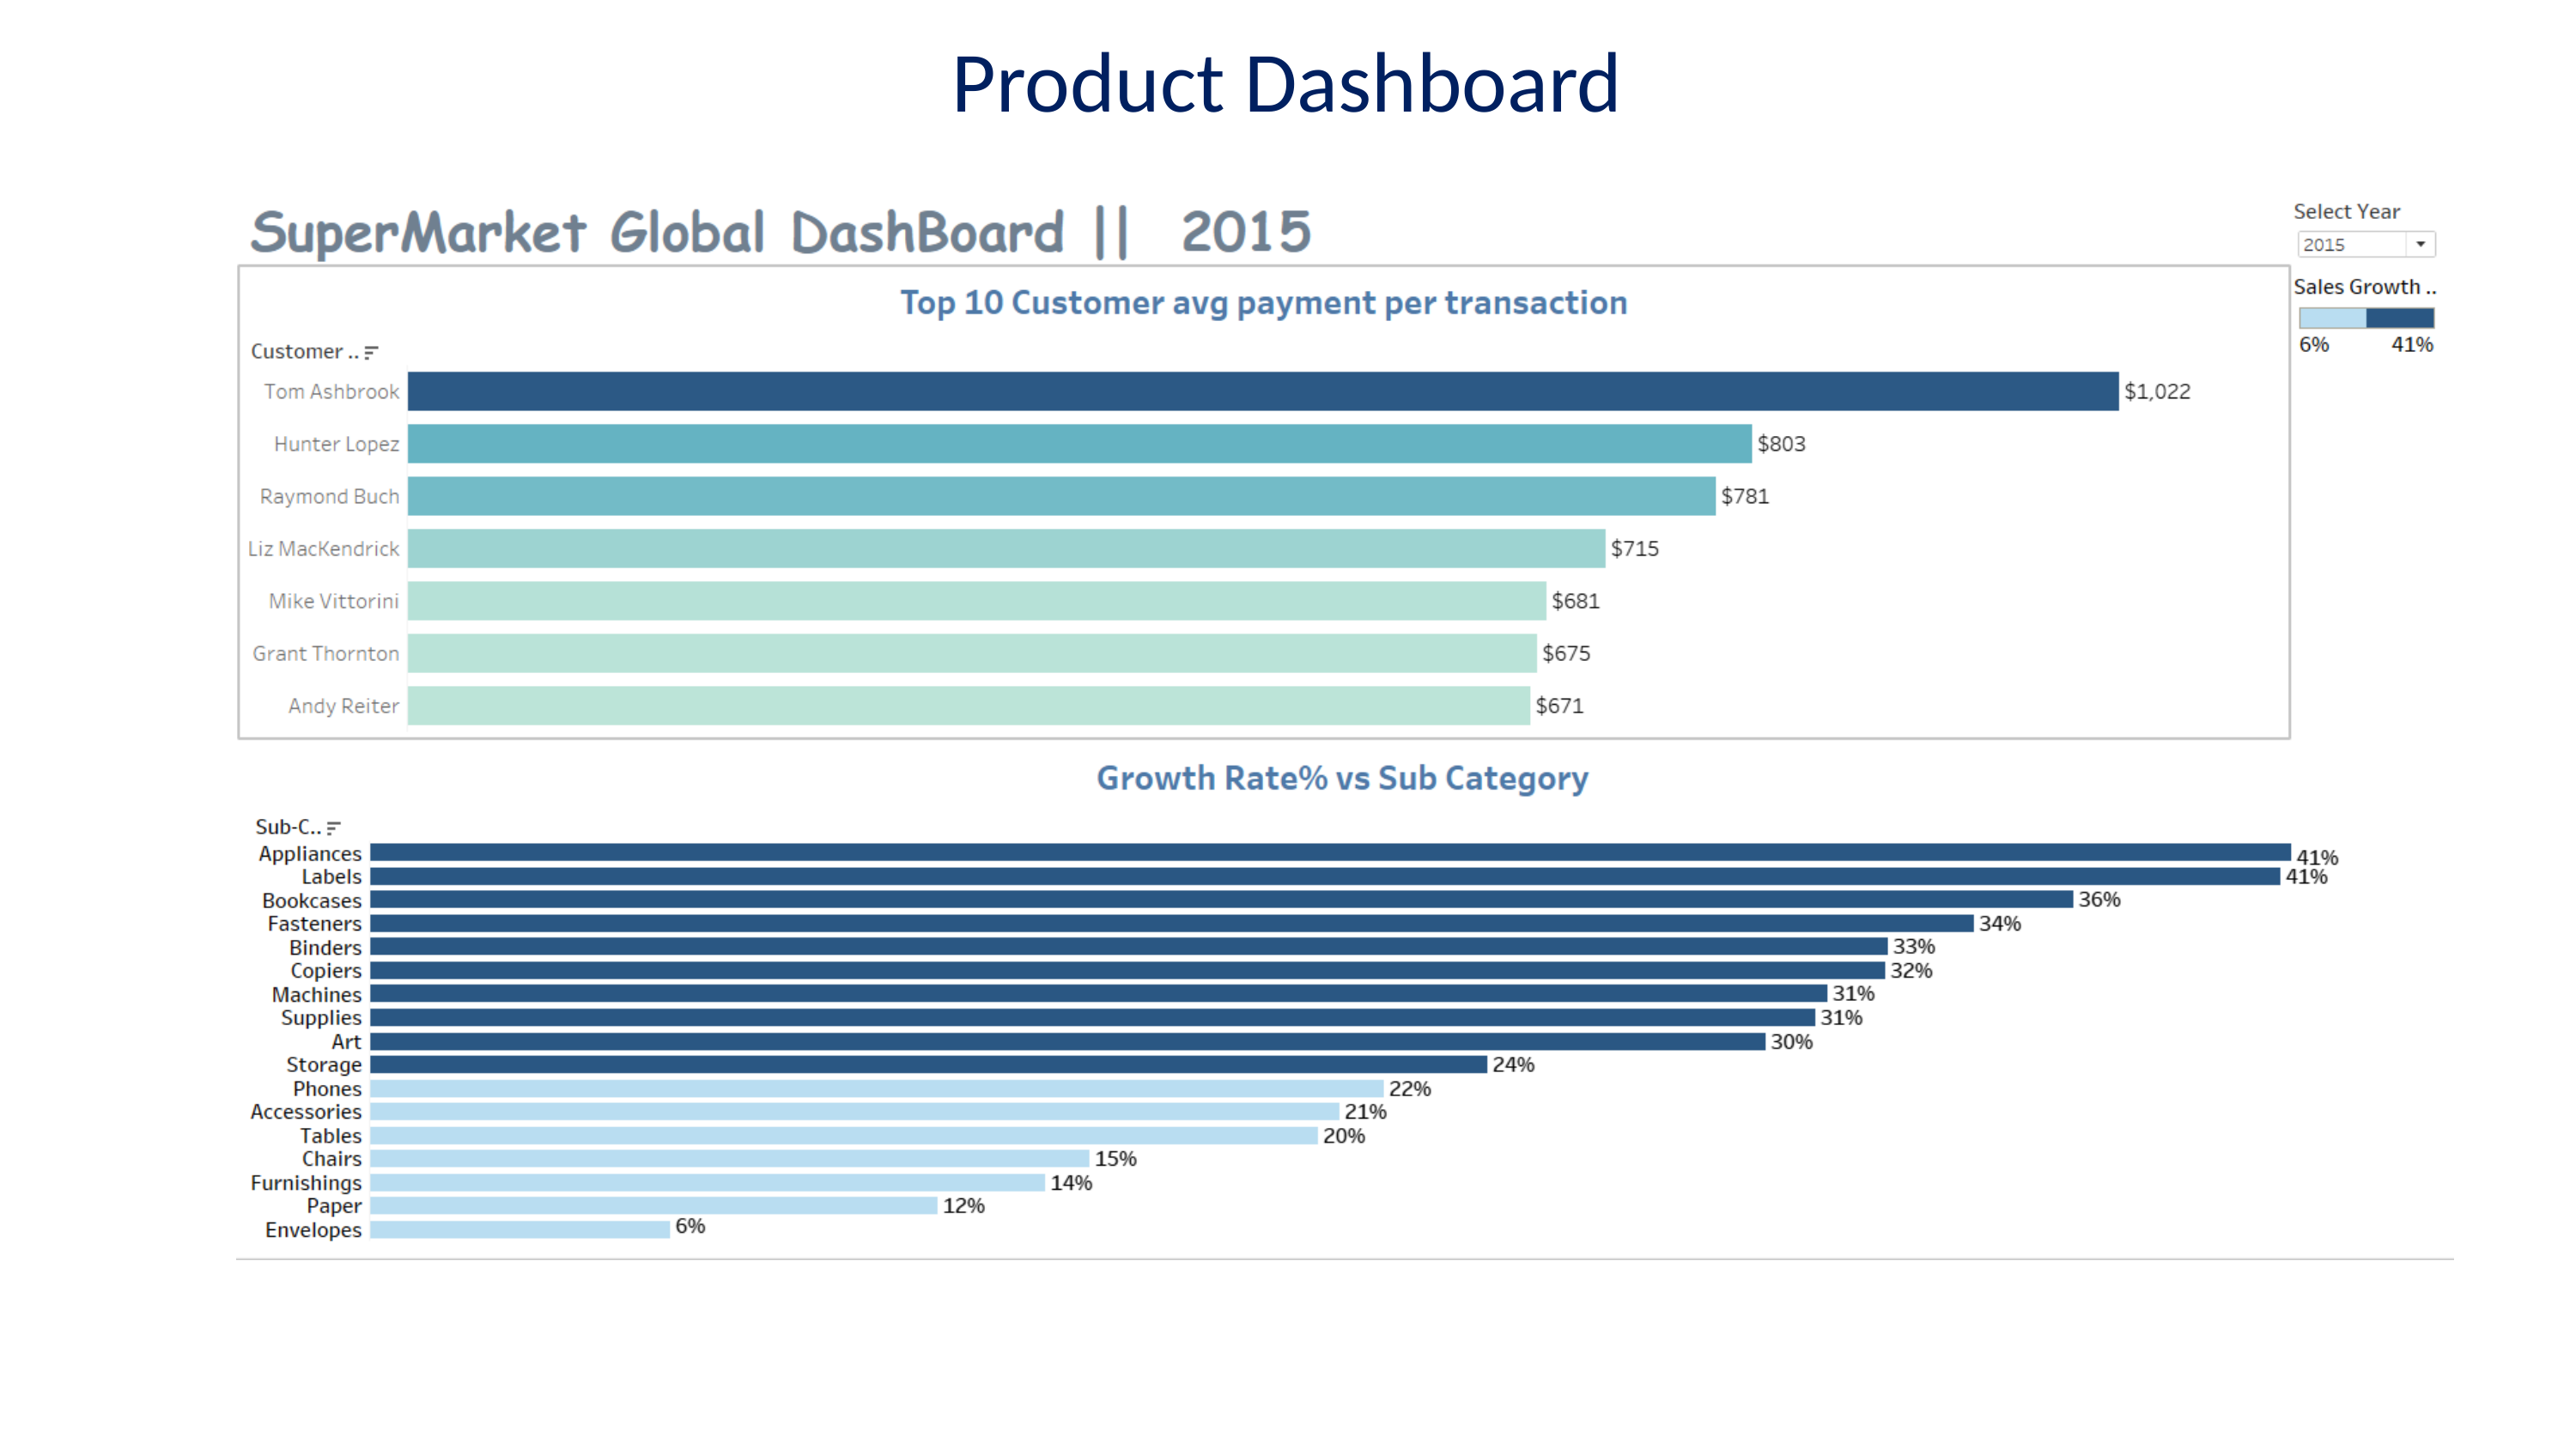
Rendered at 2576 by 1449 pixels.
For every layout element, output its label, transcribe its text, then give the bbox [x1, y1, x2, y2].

picture [235, 188, 2454, 1261]
text_box Product Dashboard [0, 0, 2575, 156]
